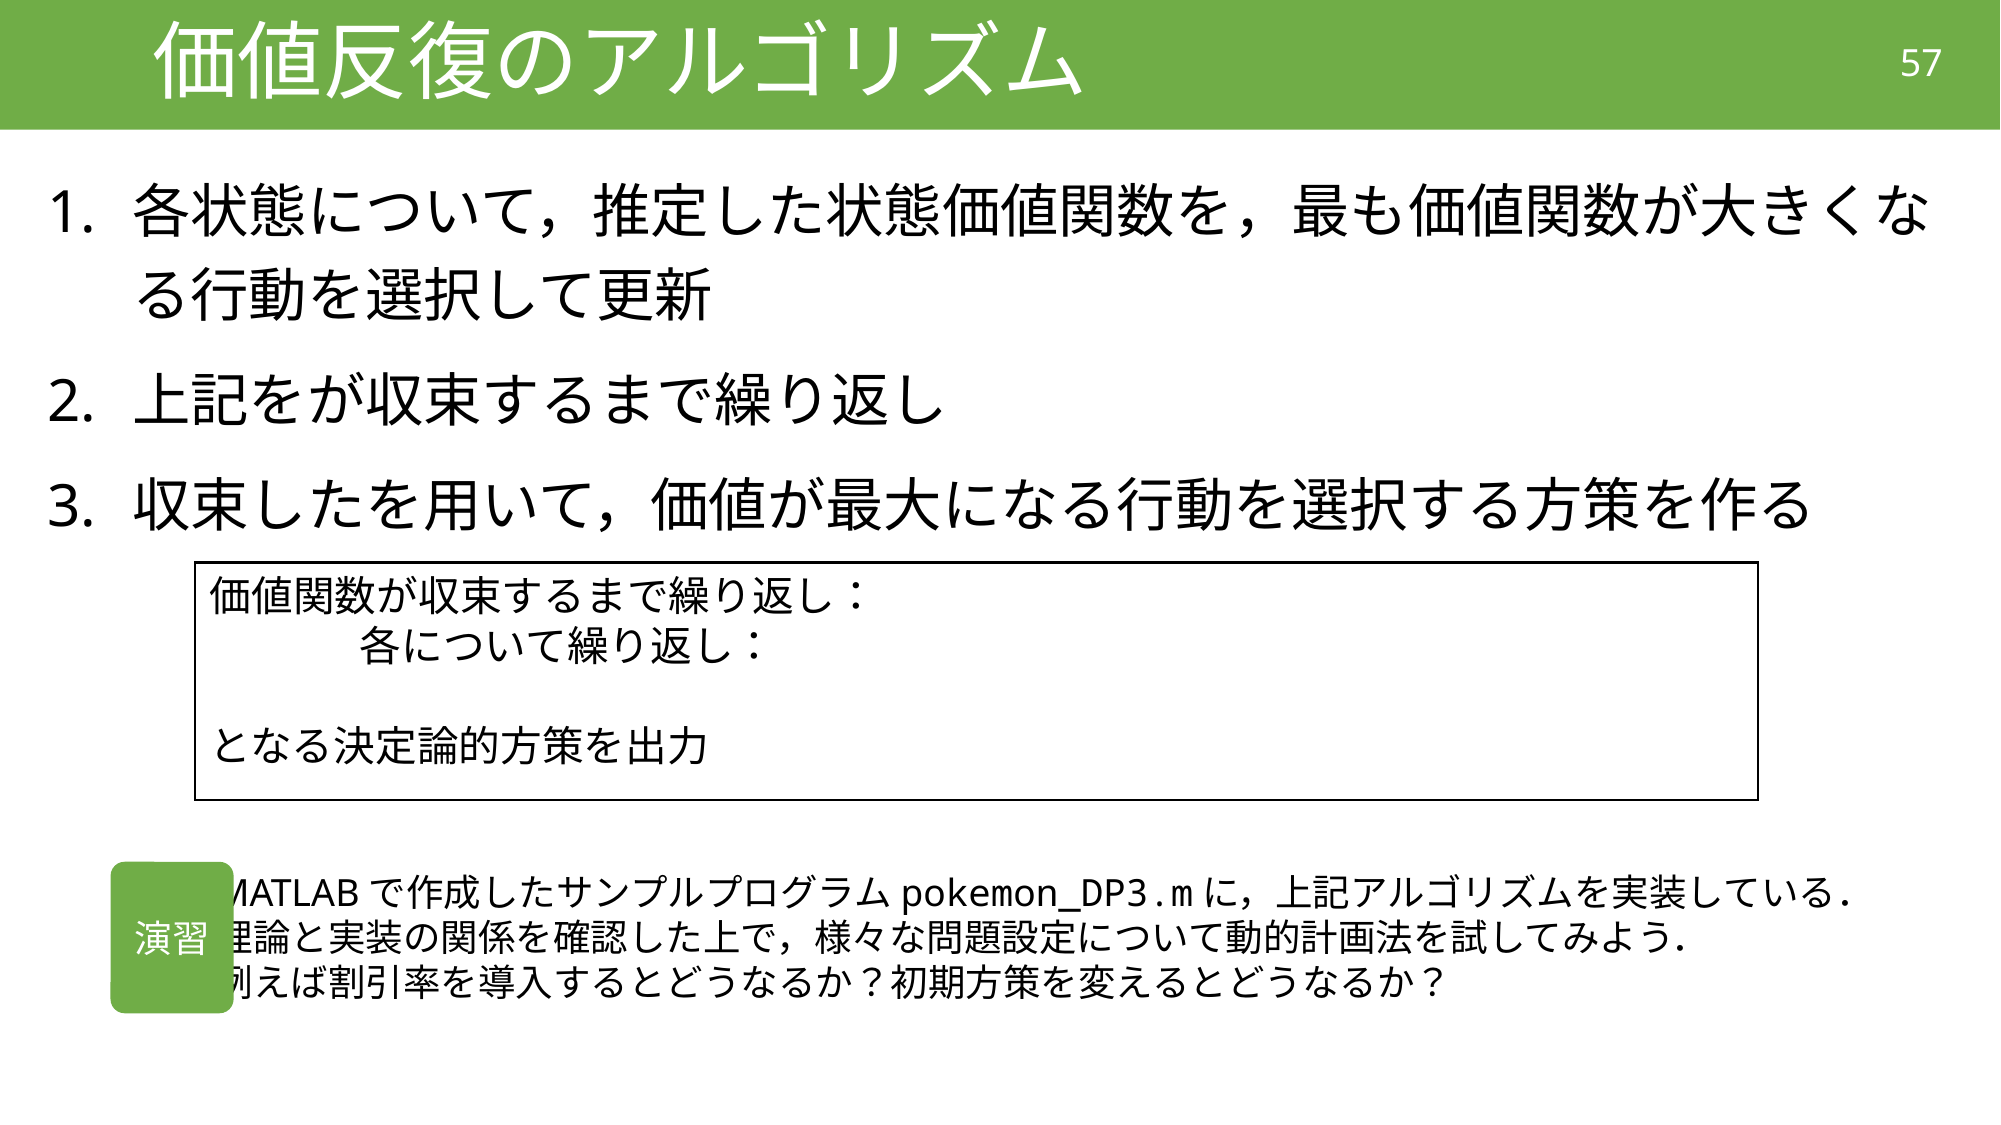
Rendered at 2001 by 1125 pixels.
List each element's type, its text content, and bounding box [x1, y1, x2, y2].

text_box MATLABで作成したサンプルプログラムpokemon_DP3.mに，上記アルゴリズムを実装している． 理論と実装の関係を確認した上で，様々な問題設定について動的計画法を試してみよう． 例えば割引率を導入するとどうなるか？初期方策を変えるとどうなるか？ [226, 861, 1889, 1012]
title 価値反復のアルゴリズム [137, 11, 1863, 119]
text_box 演習 [109, 860, 235, 1015]
slide_number 57 [1507, 34, 1958, 95]
